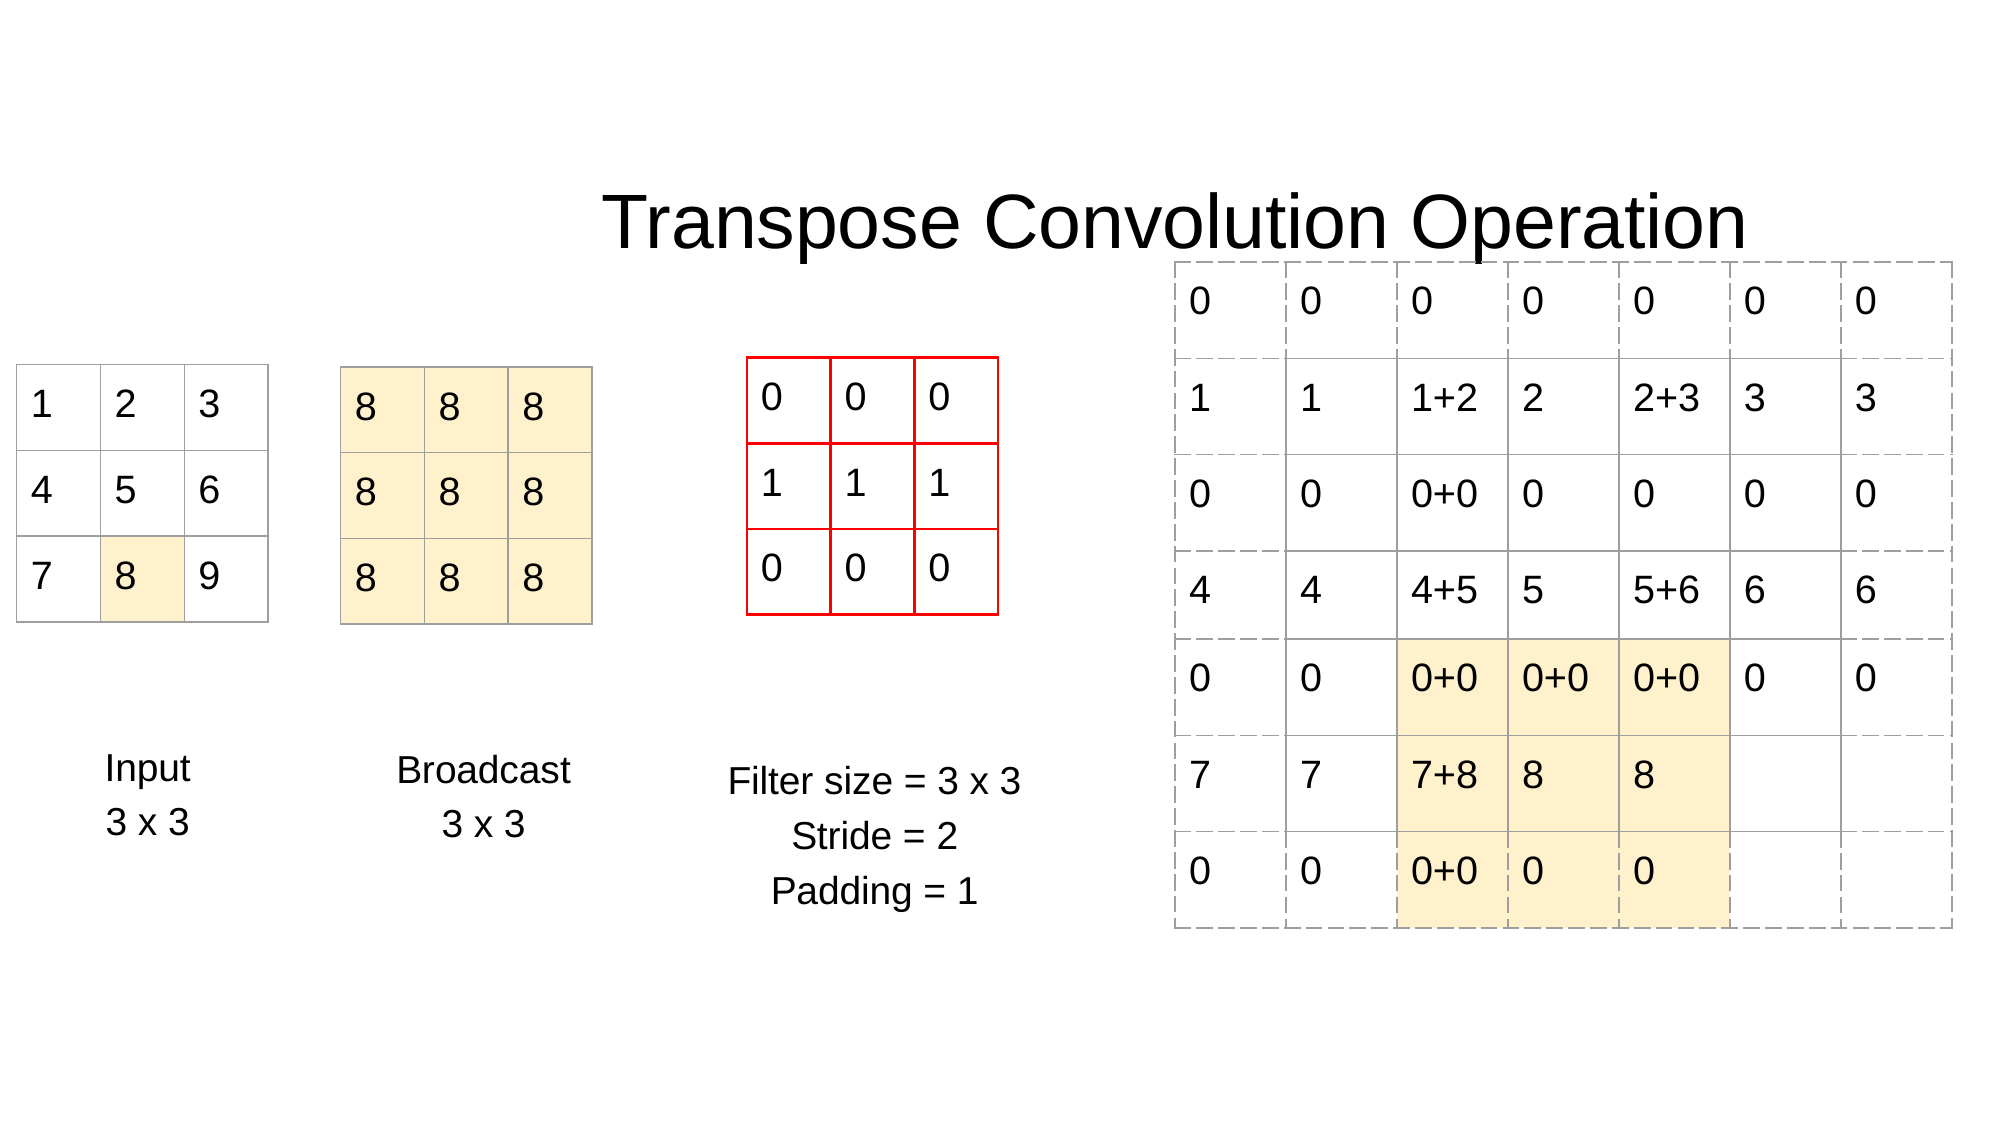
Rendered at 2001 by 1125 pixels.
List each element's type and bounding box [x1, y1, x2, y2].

table_cell [1509, 640, 1618, 735]
table_cell [832, 530, 913, 613]
table_cell [1287, 359, 1396, 454]
table_cell [1620, 640, 1729, 735]
table_header [509, 368, 591, 452]
table_cell [1175, 358, 1952, 928]
table_cell [916, 530, 997, 613]
table_cell [185, 537, 267, 621]
table_cell [1398, 640, 1507, 735]
table_cell [101, 451, 184, 535]
table_cell [1731, 359, 1840, 454]
table_header [425, 368, 507, 452]
table_cell [1398, 736, 1507, 831]
table_cell [509, 539, 591, 623]
table_cell [1509, 455, 1618, 550]
table_cell [1620, 736, 1729, 831]
table_cell [1731, 640, 1840, 735]
table_cell [341, 539, 424, 623]
table_cell [341, 453, 424, 538]
table_cell [1398, 455, 1507, 550]
table_header [341, 368, 424, 452]
table_header [1175, 262, 1952, 358]
table_cell [17, 537, 100, 621]
table_cell [832, 445, 913, 528]
table_cell [1398, 552, 1507, 638]
table_cell [1620, 359, 1729, 454]
table_cell [509, 453, 591, 538]
table_cell [748, 445, 829, 528]
table_header [17, 365, 100, 450]
text_box [101, 729, 194, 844]
table_cell [101, 537, 184, 621]
table_cell [1731, 552, 1840, 638]
table_cell [916, 445, 997, 528]
table_cell [1620, 552, 1729, 638]
table_cell [425, 453, 507, 538]
table_header [916, 359, 997, 442]
table_cell [185, 451, 267, 535]
table_cell [1509, 736, 1618, 831]
table_cell [1509, 552, 1618, 638]
table_cell [1398, 359, 1507, 454]
text_box [393, 731, 575, 846]
table_cell [17, 451, 100, 535]
table_cell [1287, 455, 1396, 550]
table_cell [1620, 455, 1729, 550]
table_header [748, 359, 829, 442]
table_header [832, 359, 913, 442]
text_box [724, 744, 1025, 912]
table_cell [1731, 736, 1840, 831]
table_header [101, 365, 184, 450]
table_cell [1287, 736, 1396, 831]
table_header [185, 365, 267, 450]
table_cell [1731, 455, 1840, 550]
table_cell [1509, 359, 1618, 454]
table_cell [1287, 640, 1396, 735]
table_cell [425, 539, 507, 623]
table_cell [1287, 552, 1396, 638]
title [183, 120, 2000, 312]
table_cell [748, 530, 829, 613]
